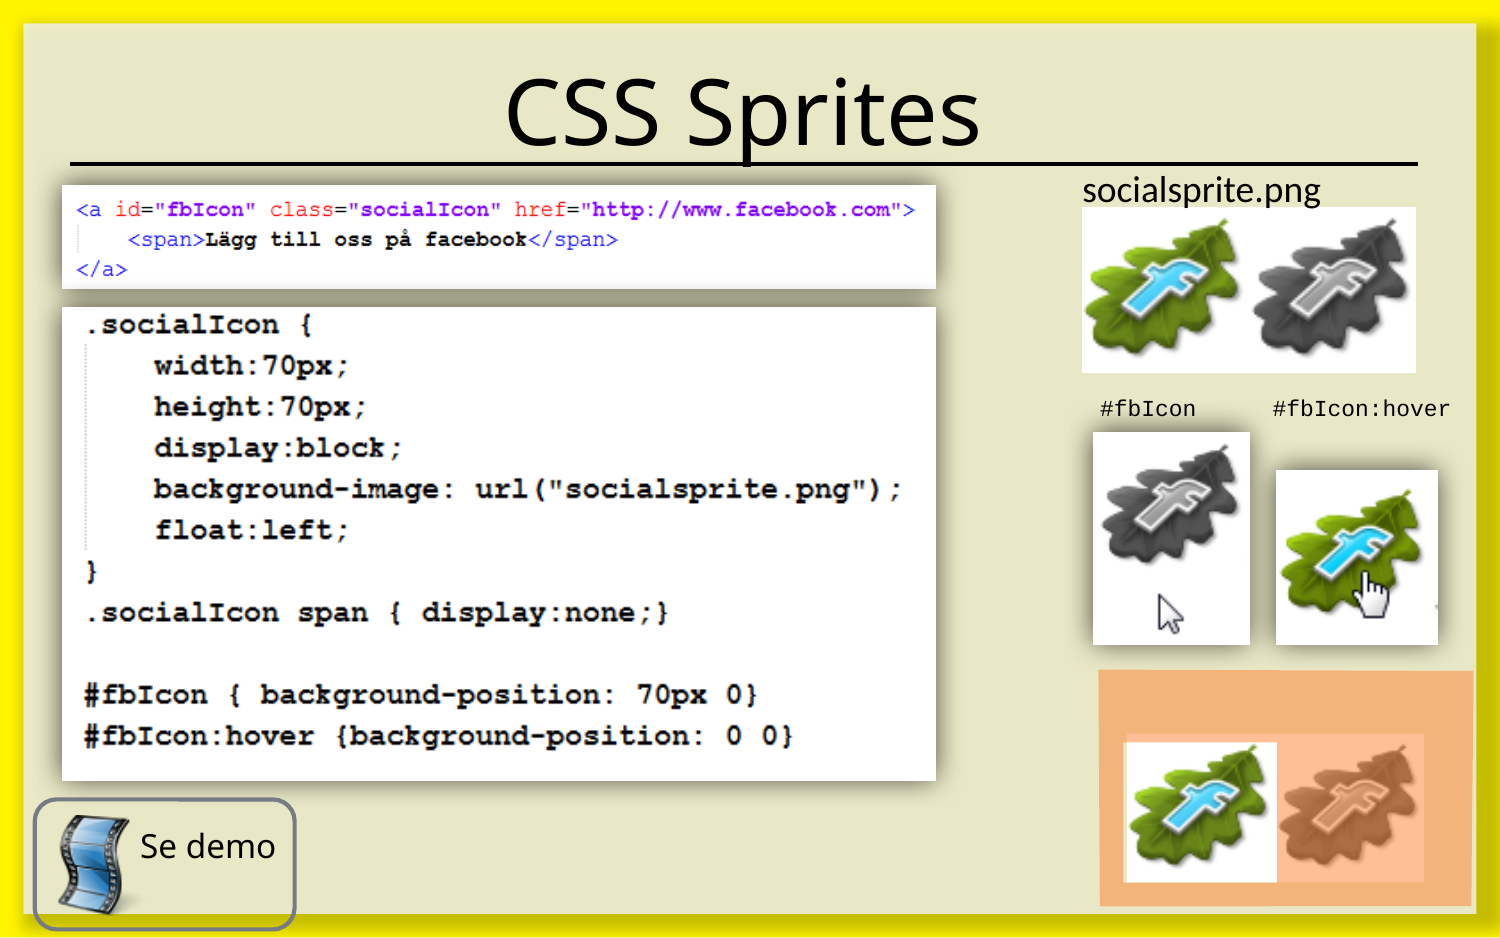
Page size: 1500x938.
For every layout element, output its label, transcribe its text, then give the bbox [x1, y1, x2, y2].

picture [1276, 470, 1439, 645]
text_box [34, 799, 302, 930]
text_box #fbIcon:hover [1257, 386, 1484, 429]
picture [1081, 207, 1416, 374]
text_box socialsprite.png [1067, 157, 1365, 218]
text_box [1096, 667, 1476, 909]
picture [62, 184, 937, 289]
text_box #fbIcon [1085, 386, 1257, 429]
picture [62, 307, 937, 781]
picture [1093, 431, 1250, 645]
picture [1127, 733, 1425, 882]
title CSS Sprites [105, 46, 1381, 174]
